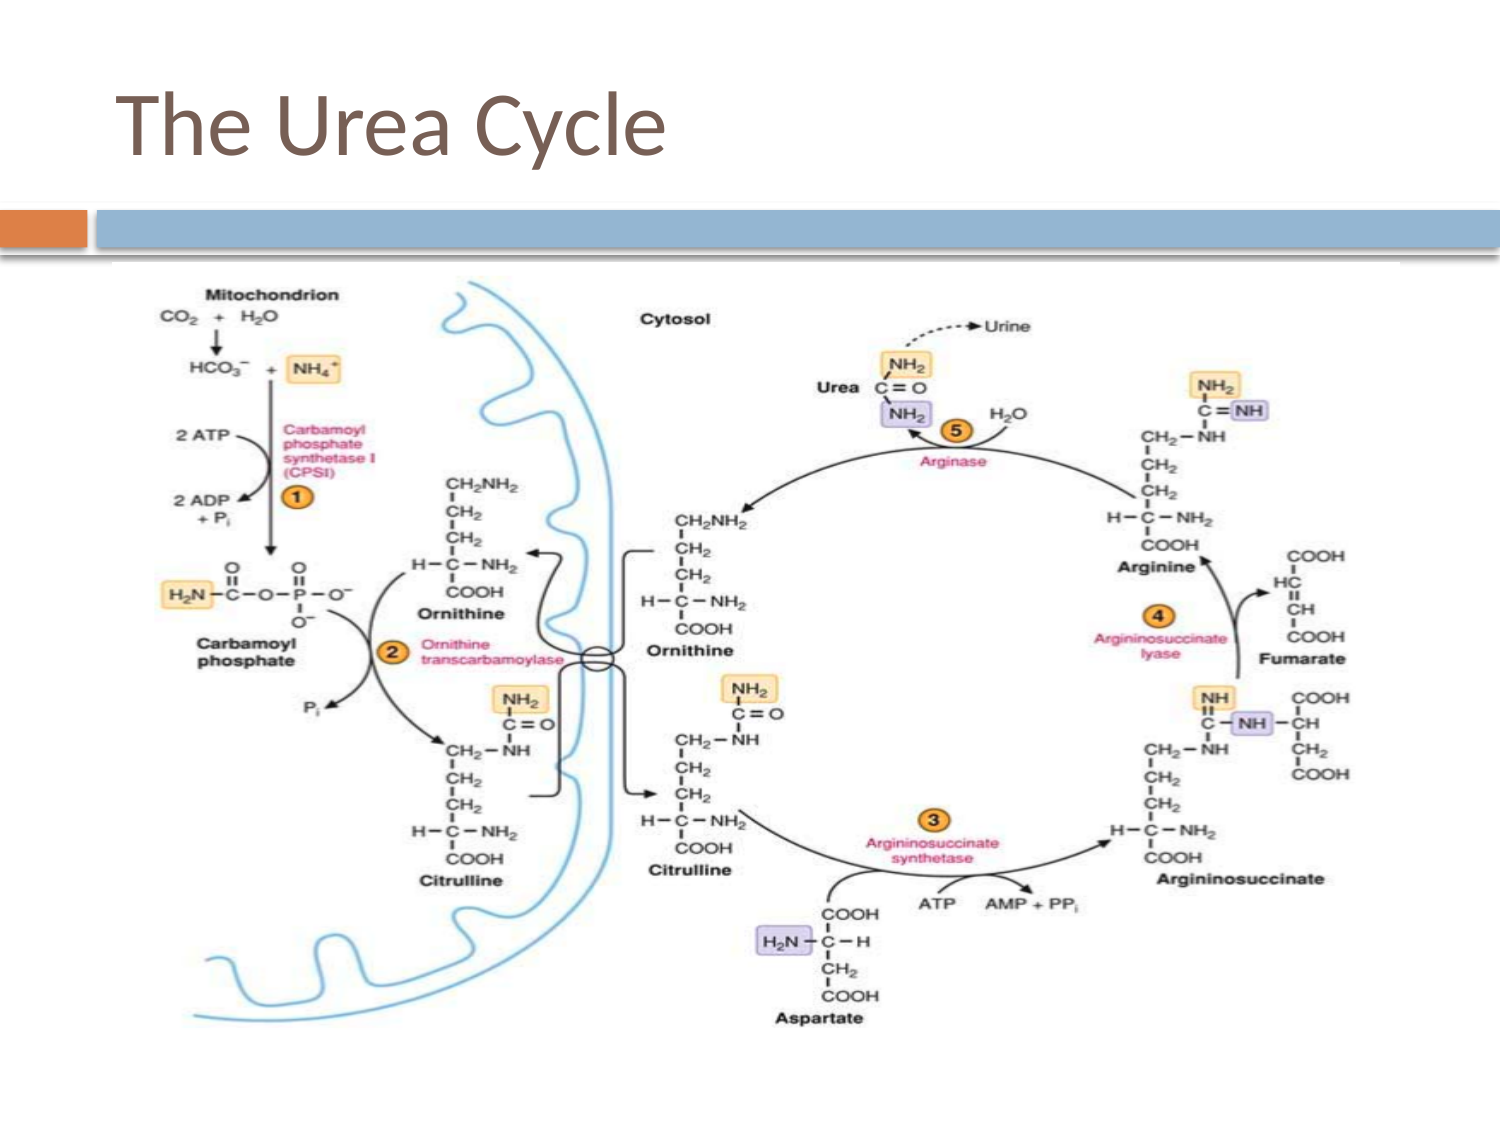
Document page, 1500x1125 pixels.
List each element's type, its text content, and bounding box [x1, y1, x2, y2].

title The Urea Cycle [100, 37, 1438, 200]
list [112, 262, 1401, 1048]
